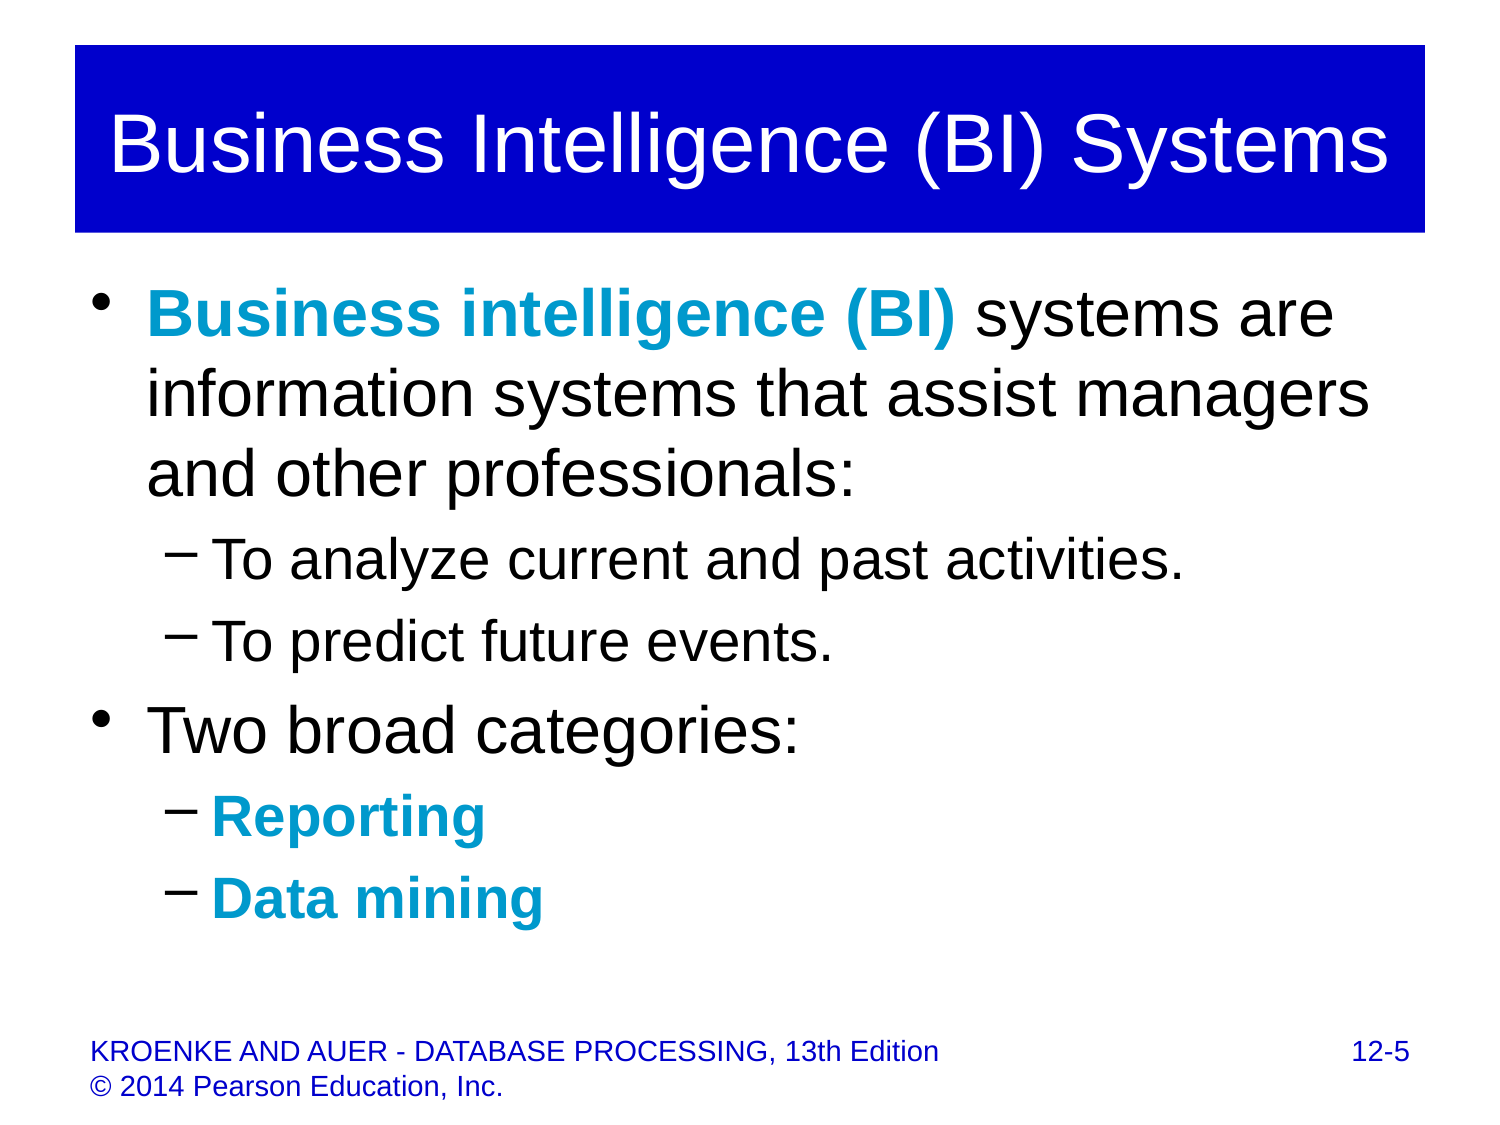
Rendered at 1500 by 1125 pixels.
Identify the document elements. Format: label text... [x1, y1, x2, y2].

footer KROENKE AND AUER - DATABASE PROCESSING, 13th Edition © 2014 Pearson Education, Inc. [74, 1024, 976, 1104]
list Business intelligence (BI) systems are information systems that assist managers and other professionals: To analyze current and past activities. To predict future events. Two broad categories: Reporting Data mining [75, 262, 1425, 1005]
slide_number 12-5 [1074, 1024, 1426, 1103]
title Business Intelligence (BI) Systems [75, 45, 1425, 233]
